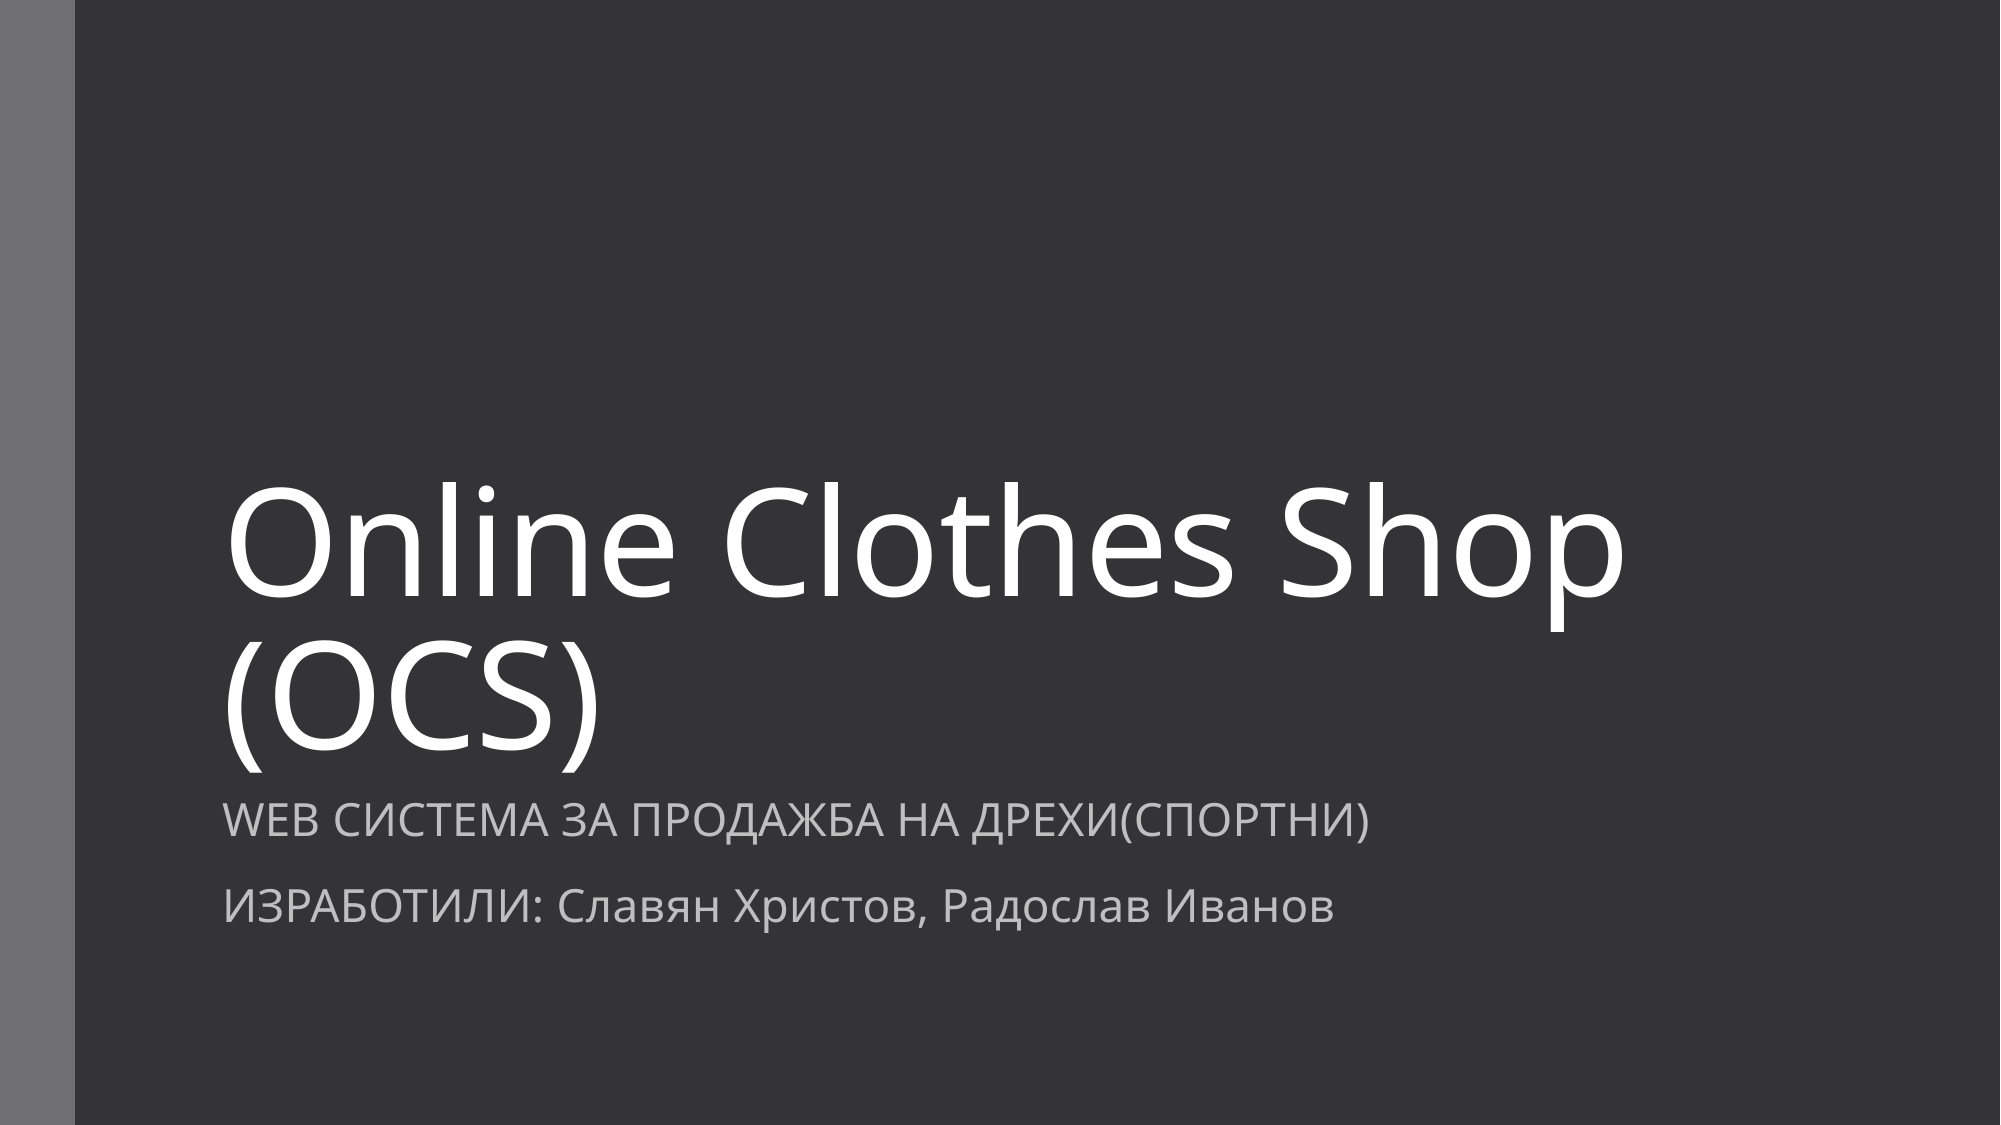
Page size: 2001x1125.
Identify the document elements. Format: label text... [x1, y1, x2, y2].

title Online Clothes Shop (OCS) [206, 124, 1752, 787]
subtitle WEB СИСТЕМА ЗА ПРОДАЖБА НА ДРЕХИ(СПОРТНИ) ИЗРАБОТИЛИ: Славян Христов, Радослав Иванов [206, 787, 1752, 1065]
